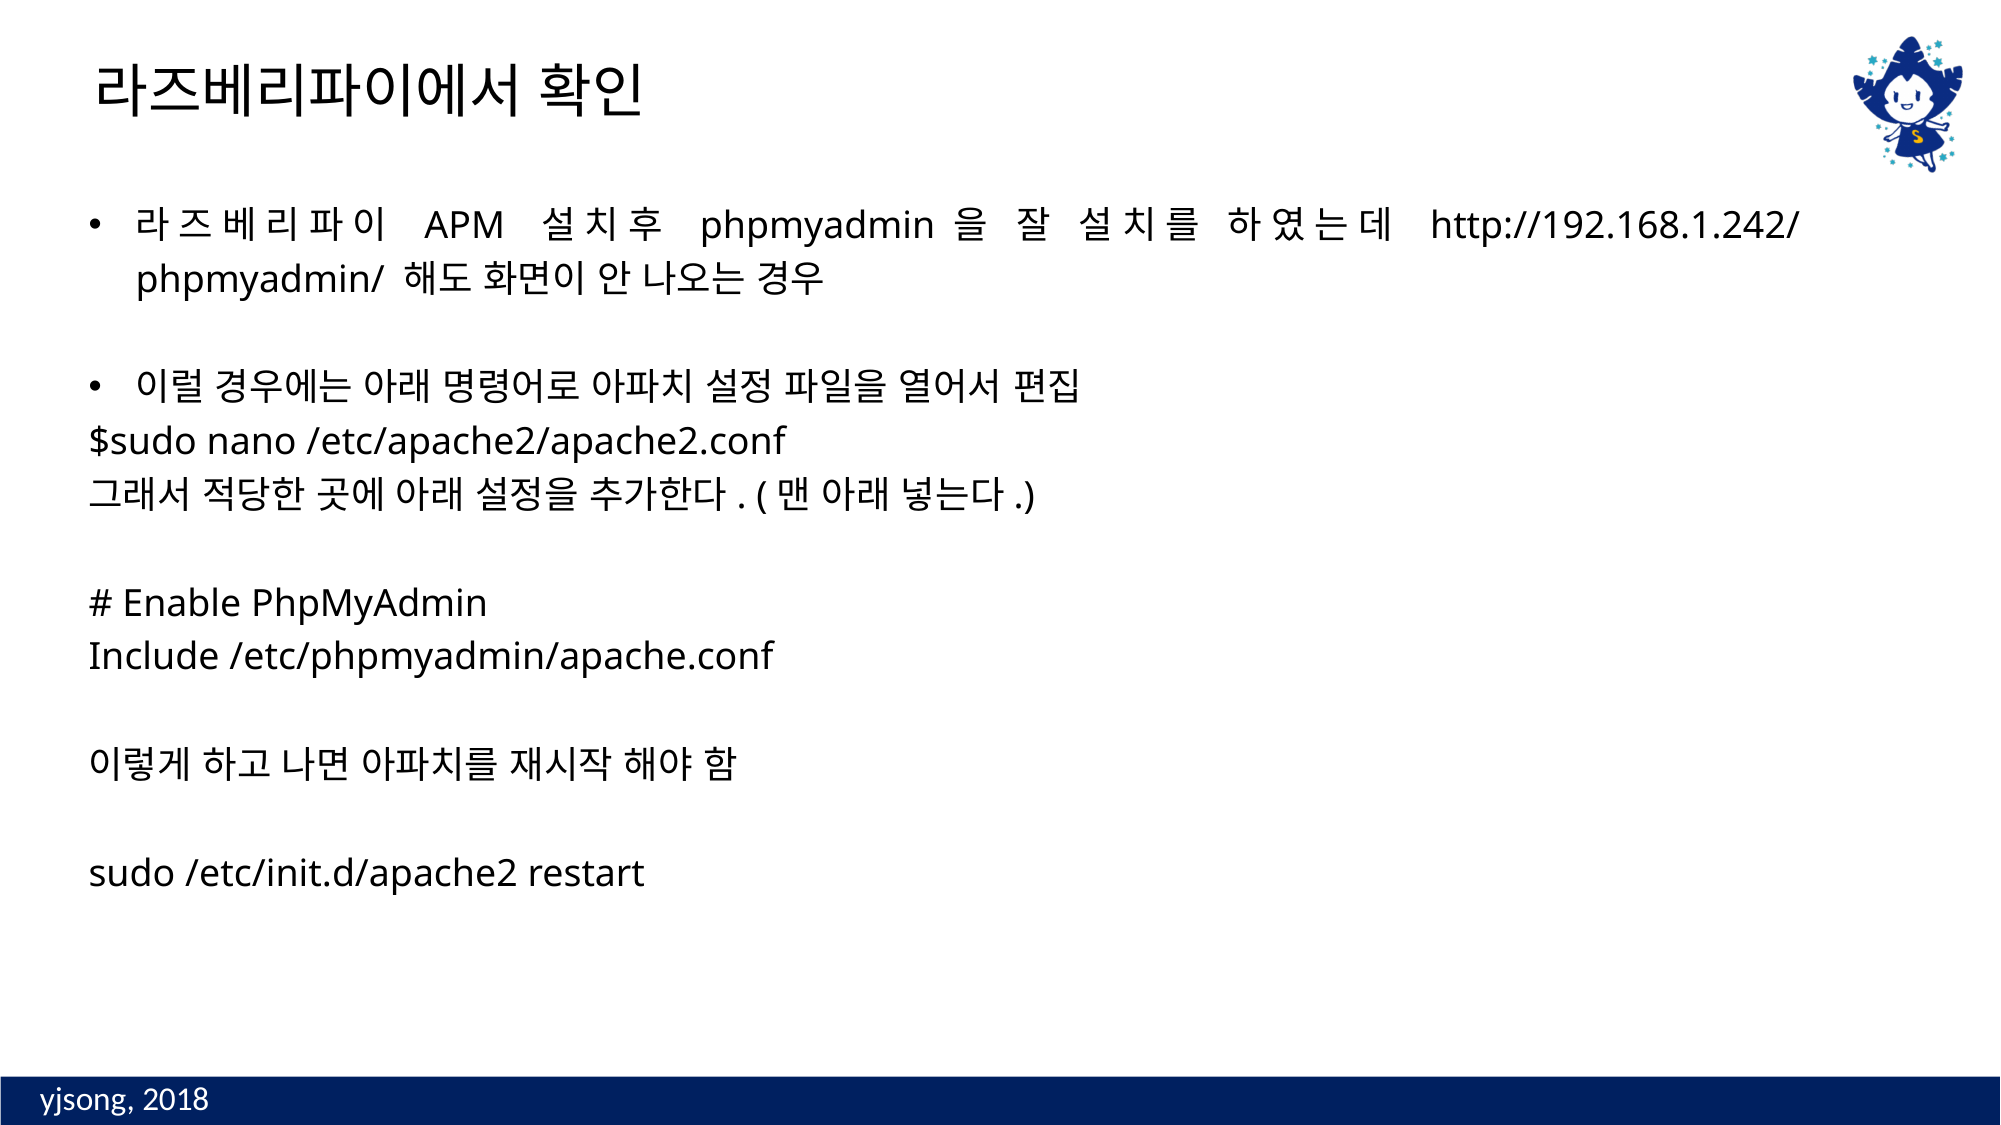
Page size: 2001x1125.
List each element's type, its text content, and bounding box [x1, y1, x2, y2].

picture [1841, 21, 1985, 192]
text_box 라즈베리파이 APM 설치후 phpmyadmin을 잘 설치를 하였는데 http://192.168.1.242/phpmyadmin/ 해도 화면이 안 나오는 경우 이럴 경우에는 아래 명령어로 아파치 설정 파일을 열어서 편집 $sudo nano /etc/apache2/apache2.conf 그래서 적당한 곳에 아래 설정을 추가한다. (맨 아래 넣는다.) # Enable PhpMyAdmin Include /etc/phpmyadmin/apache.conf 이렇게 하고 나면 아파치를 재시작 해야 함 sudo /etc/init.d/apache2 restart [73, 184, 1815, 901]
text_box 라즈베리파이에서 확인 [79, 47, 661, 132]
